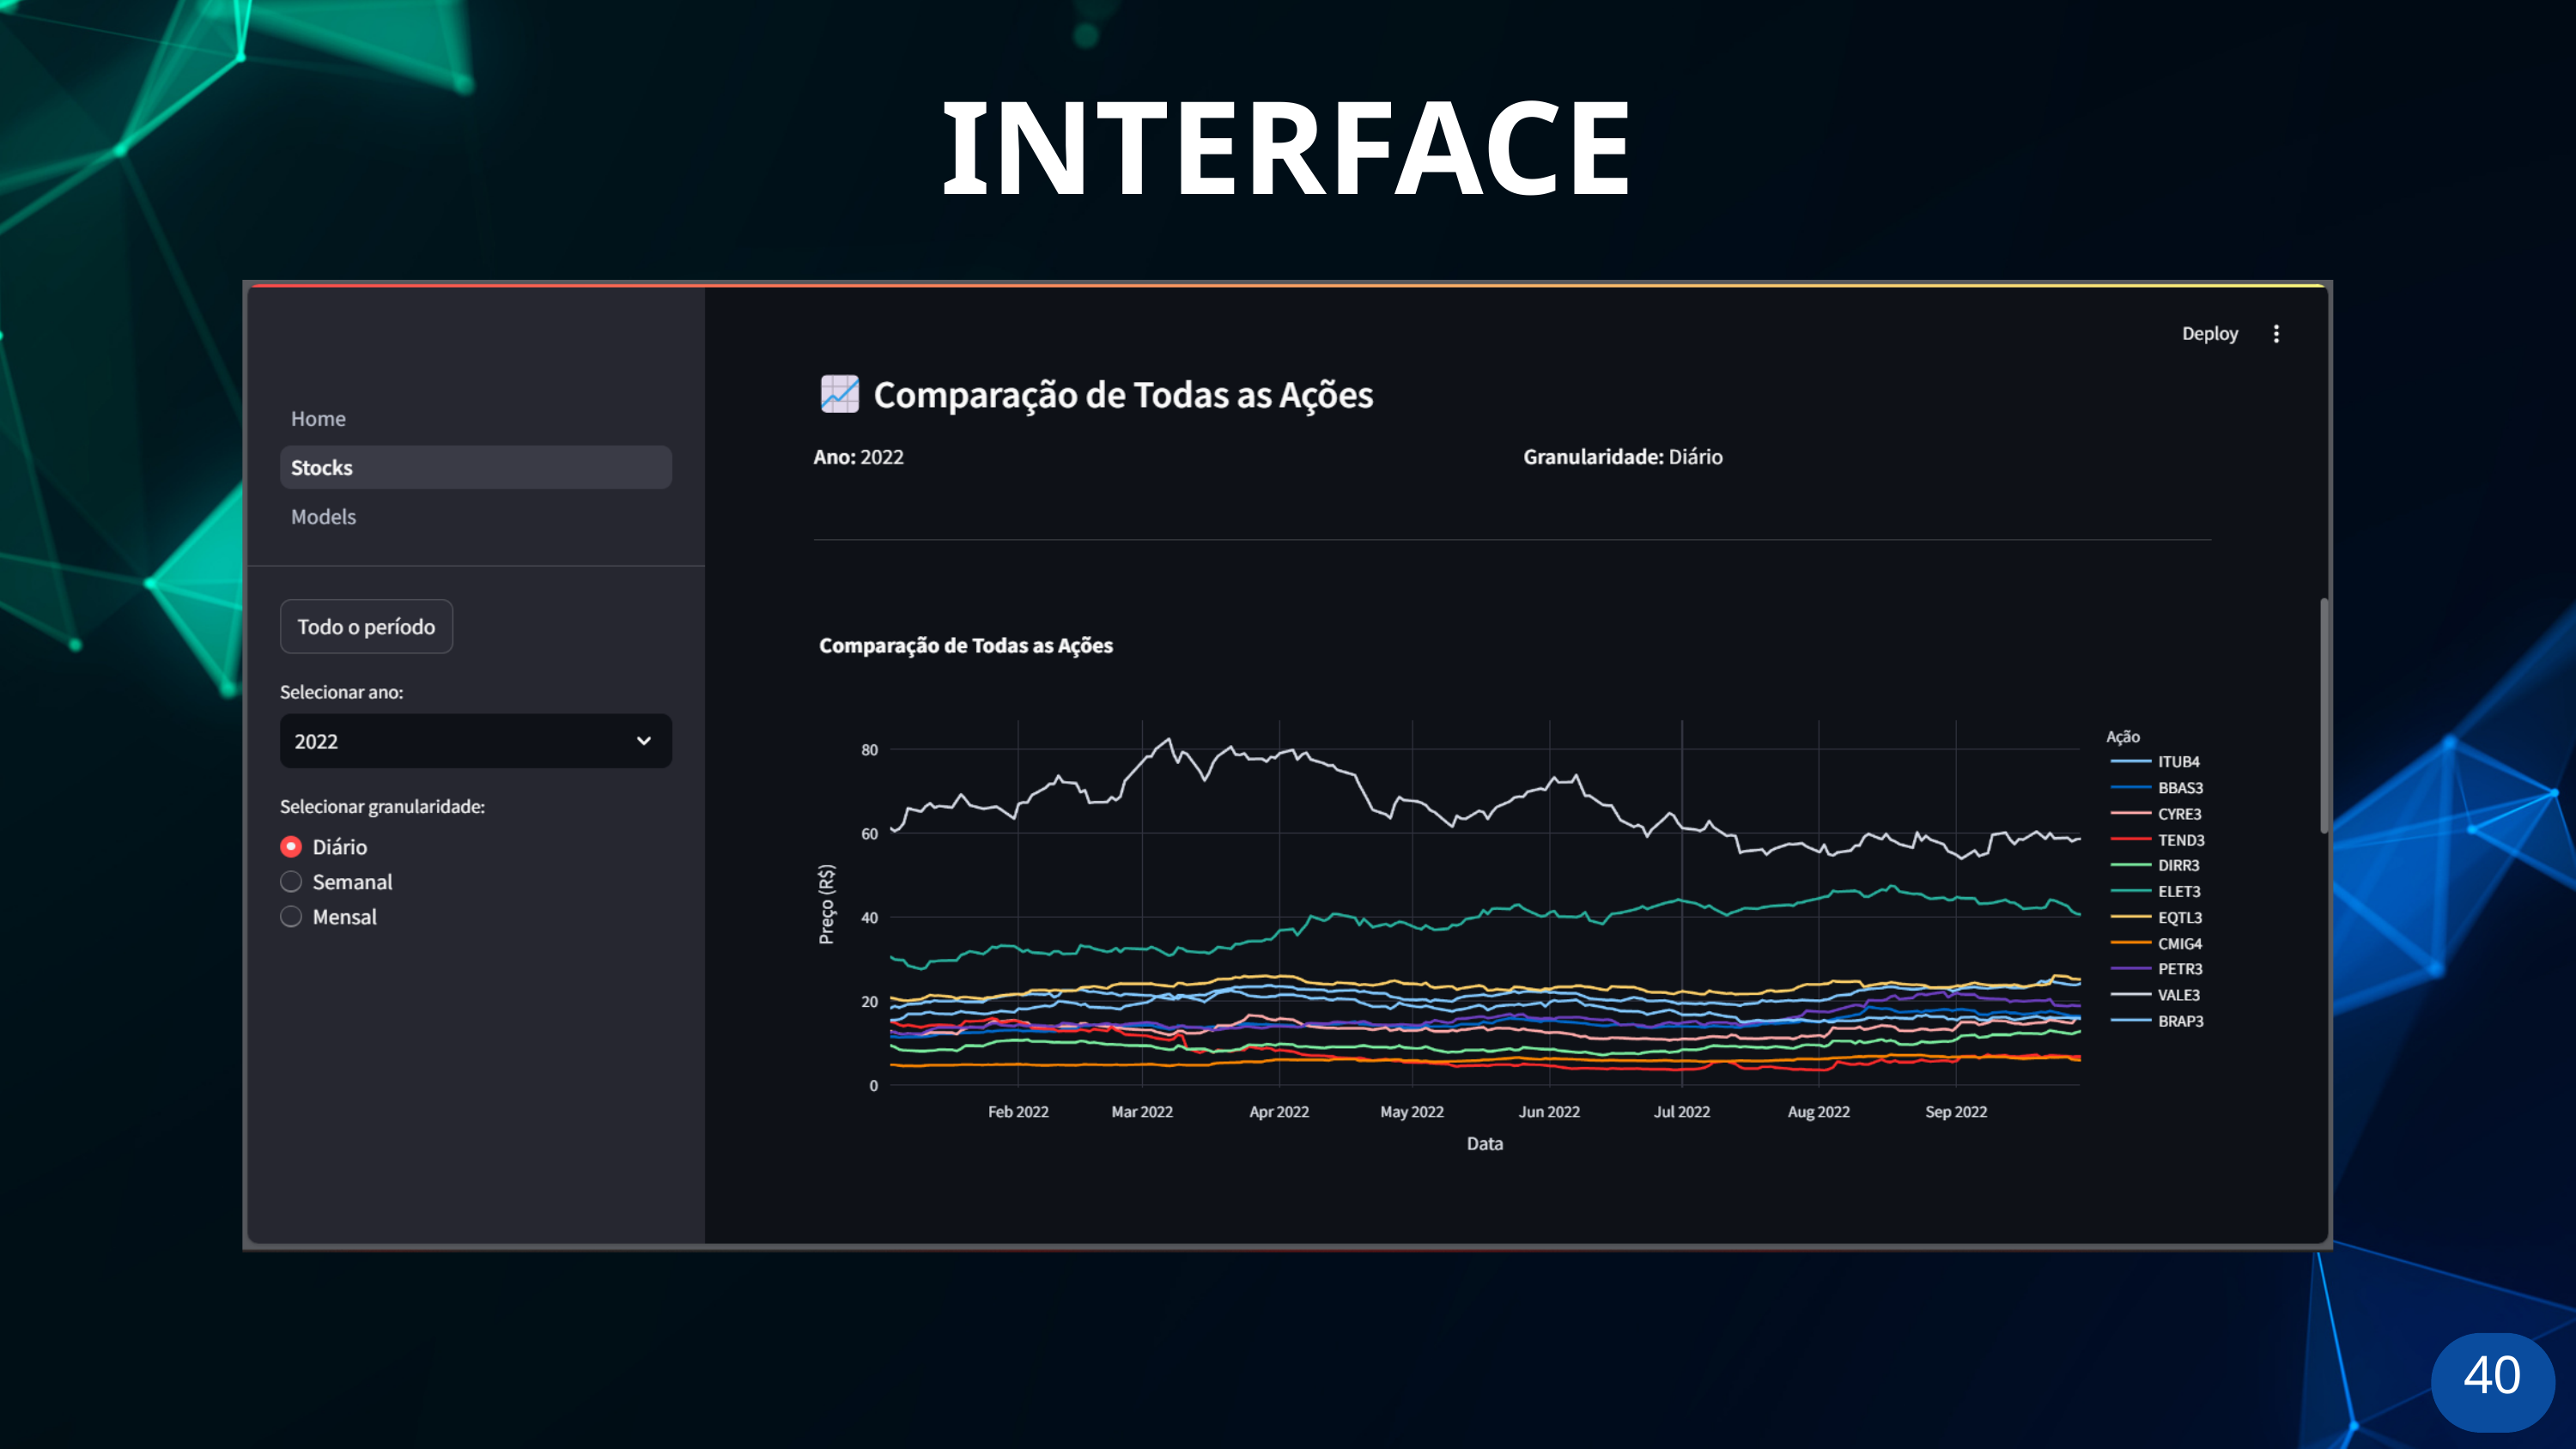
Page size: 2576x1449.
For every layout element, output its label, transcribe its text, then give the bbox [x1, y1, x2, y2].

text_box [2431, 1332, 2556, 1434]
text_box [242, 280, 2334, 1252]
text_box INTERFACE [459, 74, 2117, 221]
text_box [0, 0, 2576, 1449]
